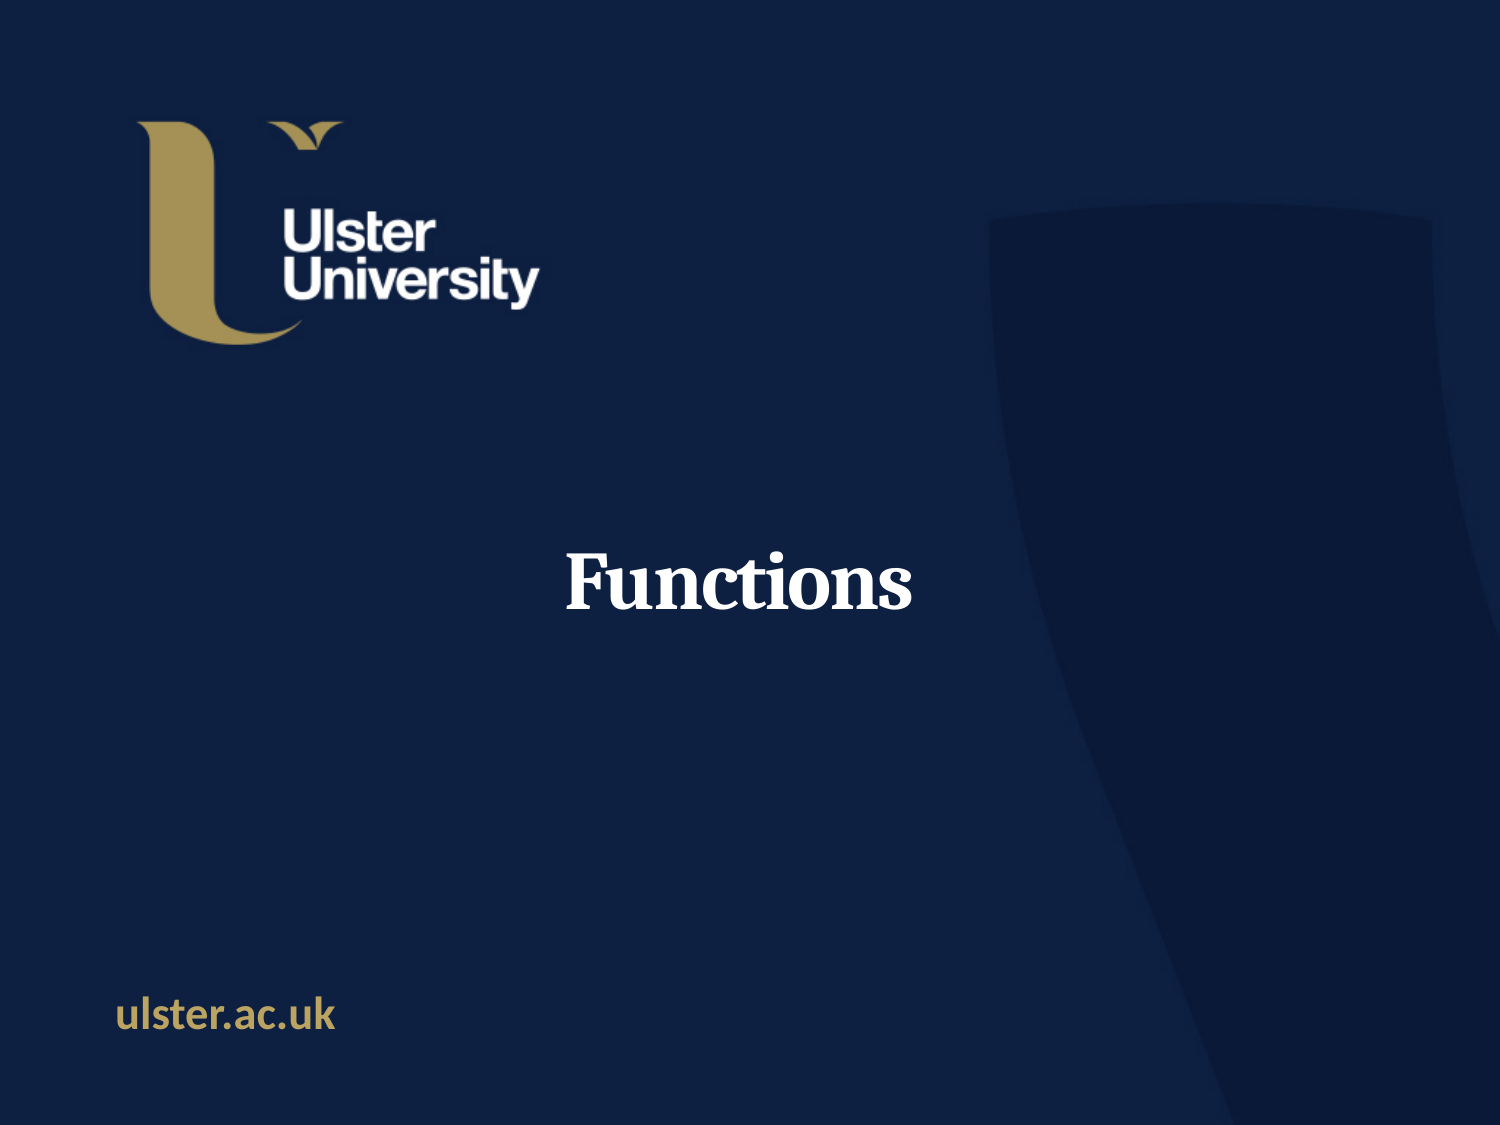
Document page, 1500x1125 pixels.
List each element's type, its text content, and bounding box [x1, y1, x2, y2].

picture [0, 0, 1500, 1125]
title Functions [549, 326, 1258, 634]
